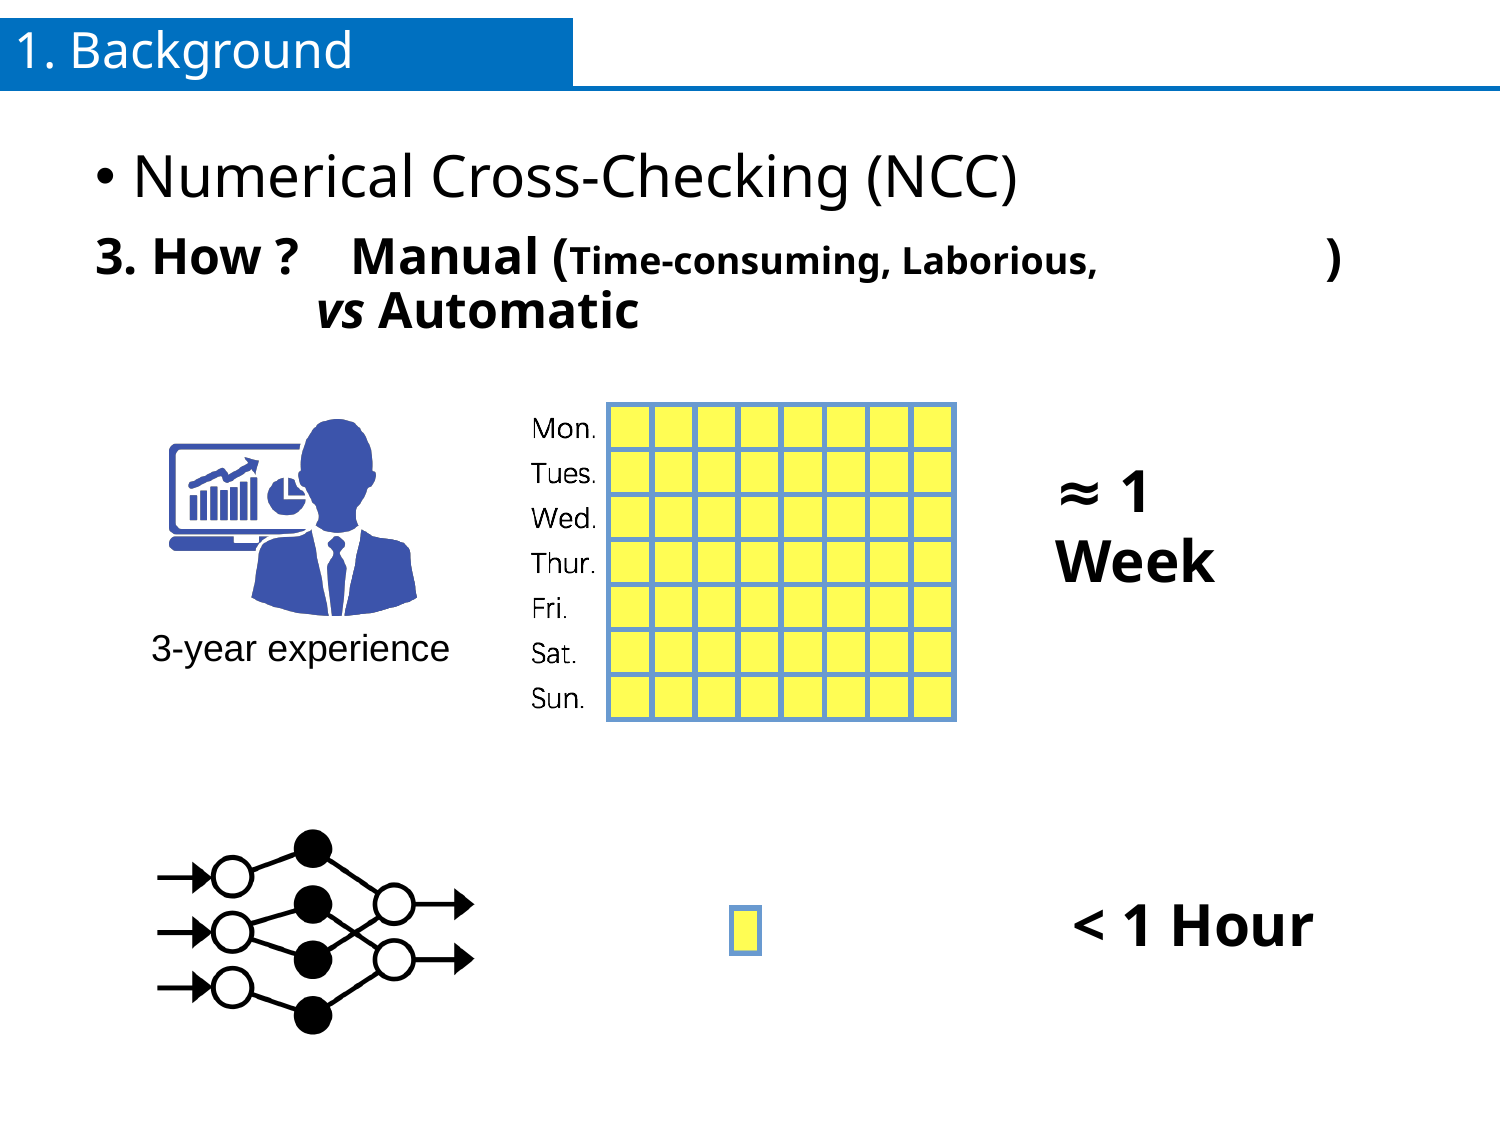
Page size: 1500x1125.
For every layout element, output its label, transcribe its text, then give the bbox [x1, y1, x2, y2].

picture [150, 819, 487, 1050]
text_box 3-year experience [136, 617, 466, 677]
picture [162, 411, 438, 625]
picture [519, 375, 975, 737]
list Numerical Cross-Checking (NCC) 3. How ? Manual (Time-consuming, Laborious, Error-prone) vs Automatic [80, 139, 1450, 1046]
picture [681, 880, 794, 986]
text_box < 1 Hour [1057, 880, 1355, 966]
list 1. Background [0, 18, 573, 87]
text_box ≈ 1 Week [1040, 447, 1326, 602]
